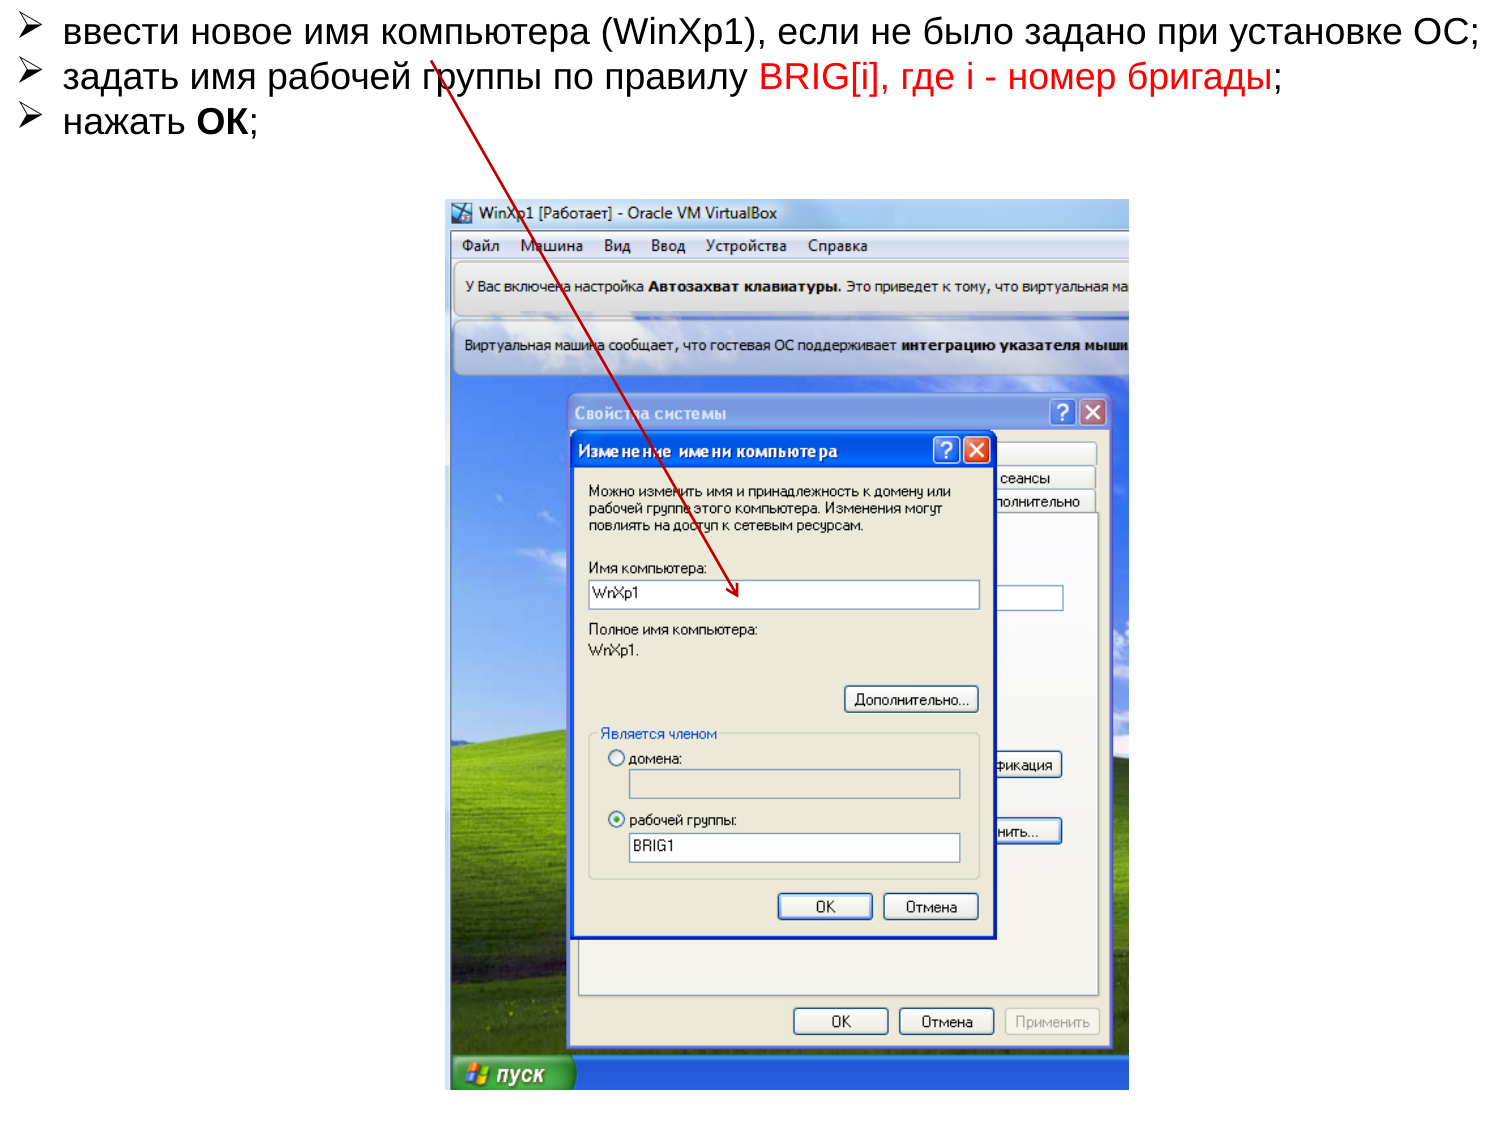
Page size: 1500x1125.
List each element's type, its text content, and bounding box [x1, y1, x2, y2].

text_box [315, 175, 854, 483]
text_box ввести новое имя компьютера (WinXp1), если не было задано при установке ОС; задать имя рабочей группы по правилу BRIG[i], где i - номер бригады; нажать ОК; [1, 0, 1500, 150]
picture [445, 198, 1129, 1091]
